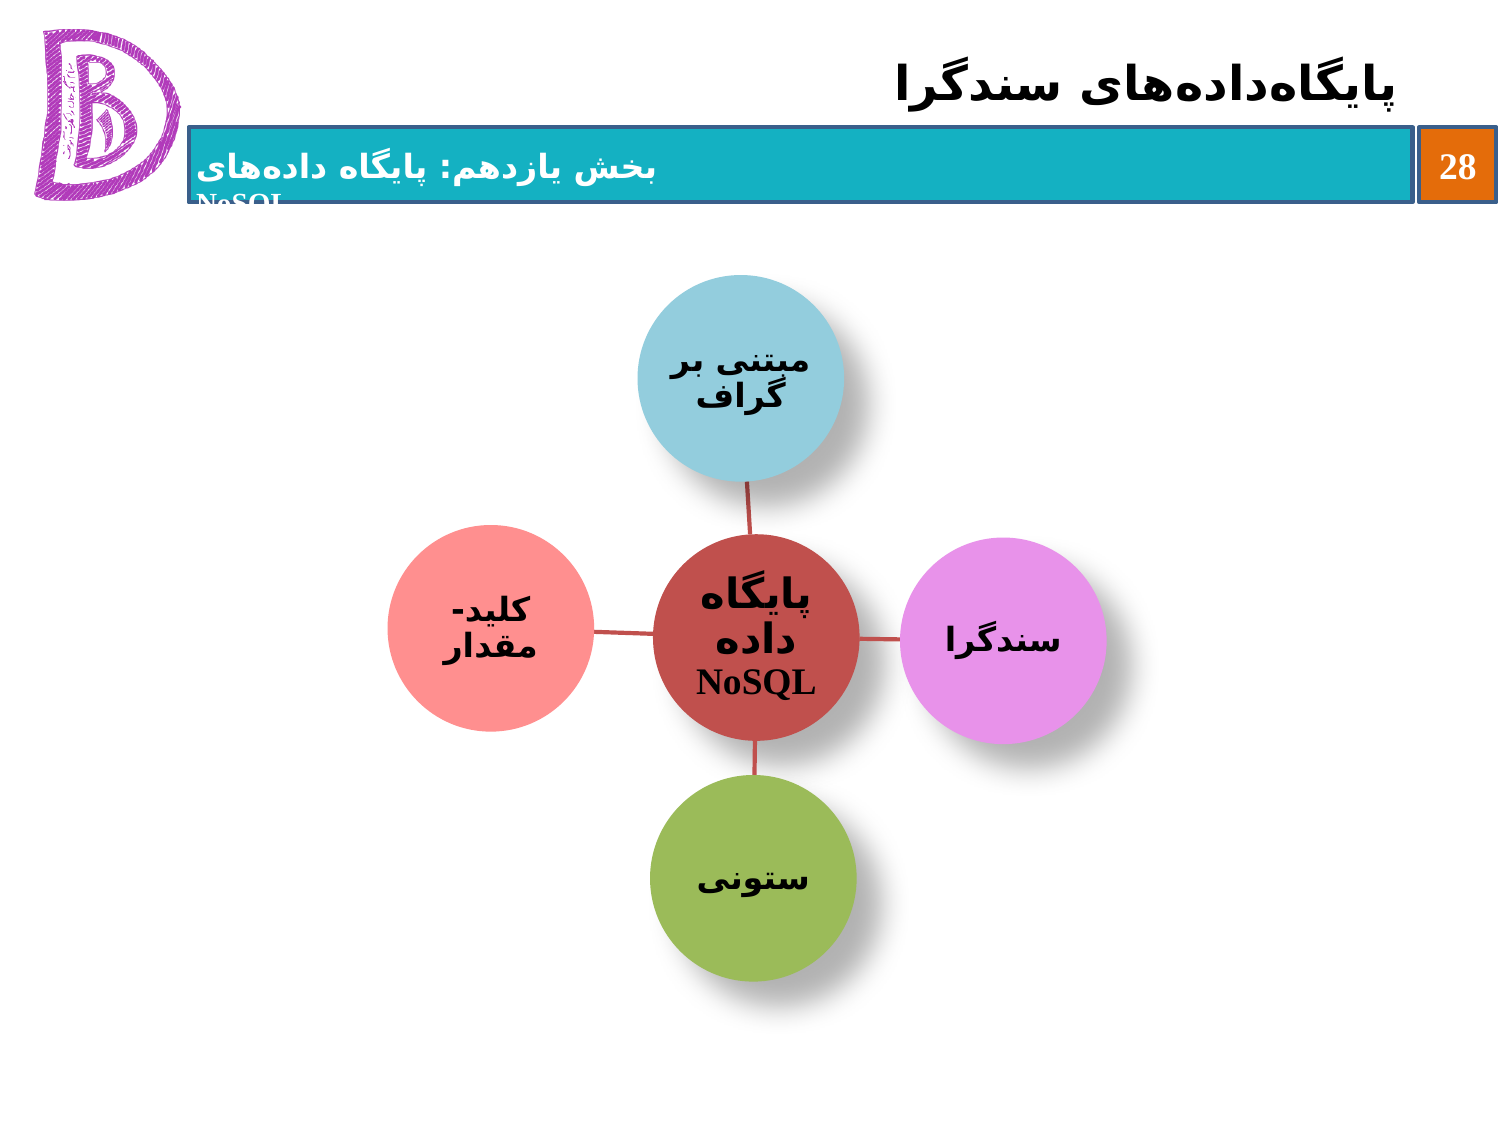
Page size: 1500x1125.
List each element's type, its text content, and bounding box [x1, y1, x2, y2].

title پایگاه‌داده‌های سندگرا [237, 37, 1413, 125]
text_box مبتنی بر گراف [636, 274, 845, 483]
text_box ستونی [647, 772, 859, 984]
text_box [747, 523, 753, 535]
text_box کلید-مقدار [385, 522, 597, 734]
text_box [859, 636, 897, 642]
text_box [752, 740, 758, 772]
text_box [597, 629, 654, 636]
text_box پایگاه داده NoSQL [650, 532, 862, 743]
text_box سندگرا [897, 535, 1109, 747]
picture [12, 21, 202, 212]
